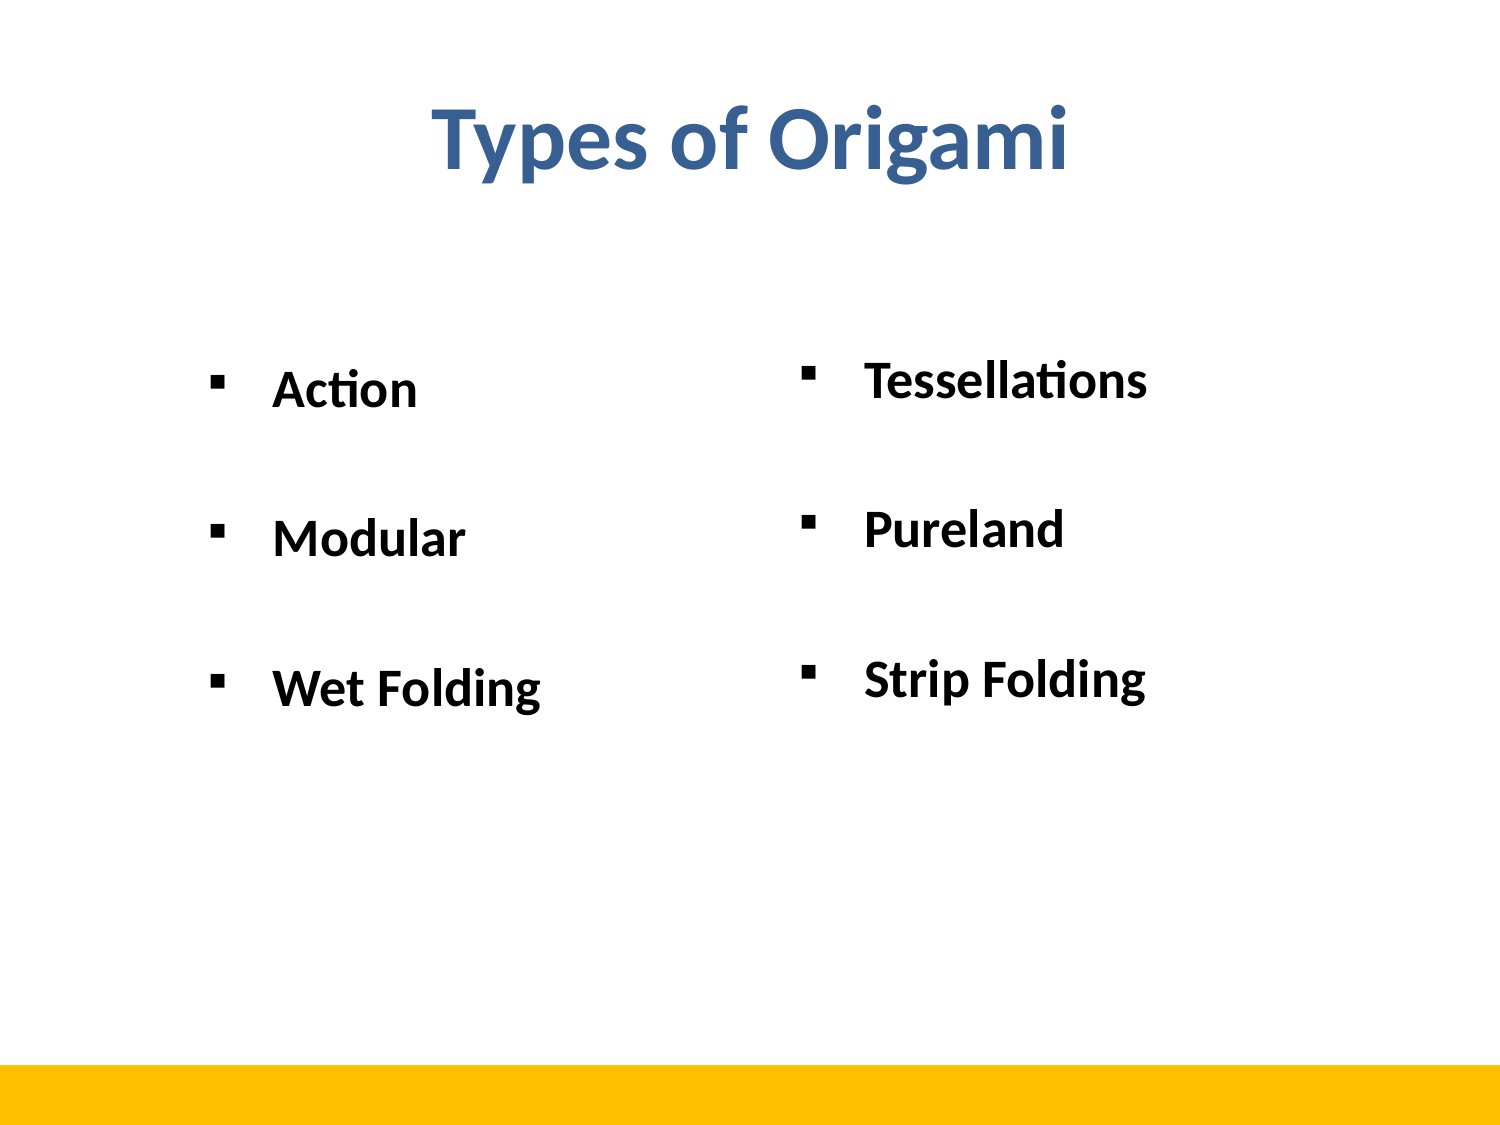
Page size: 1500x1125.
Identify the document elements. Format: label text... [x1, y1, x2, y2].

text_box [0, 1065, 1500, 1125]
title Types of Origami [179, 76, 1321, 191]
text_box Tessellations Pureland Strip Folding [789, 322, 1321, 754]
text_box Action Modular Wet Folding [197, 331, 686, 763]
